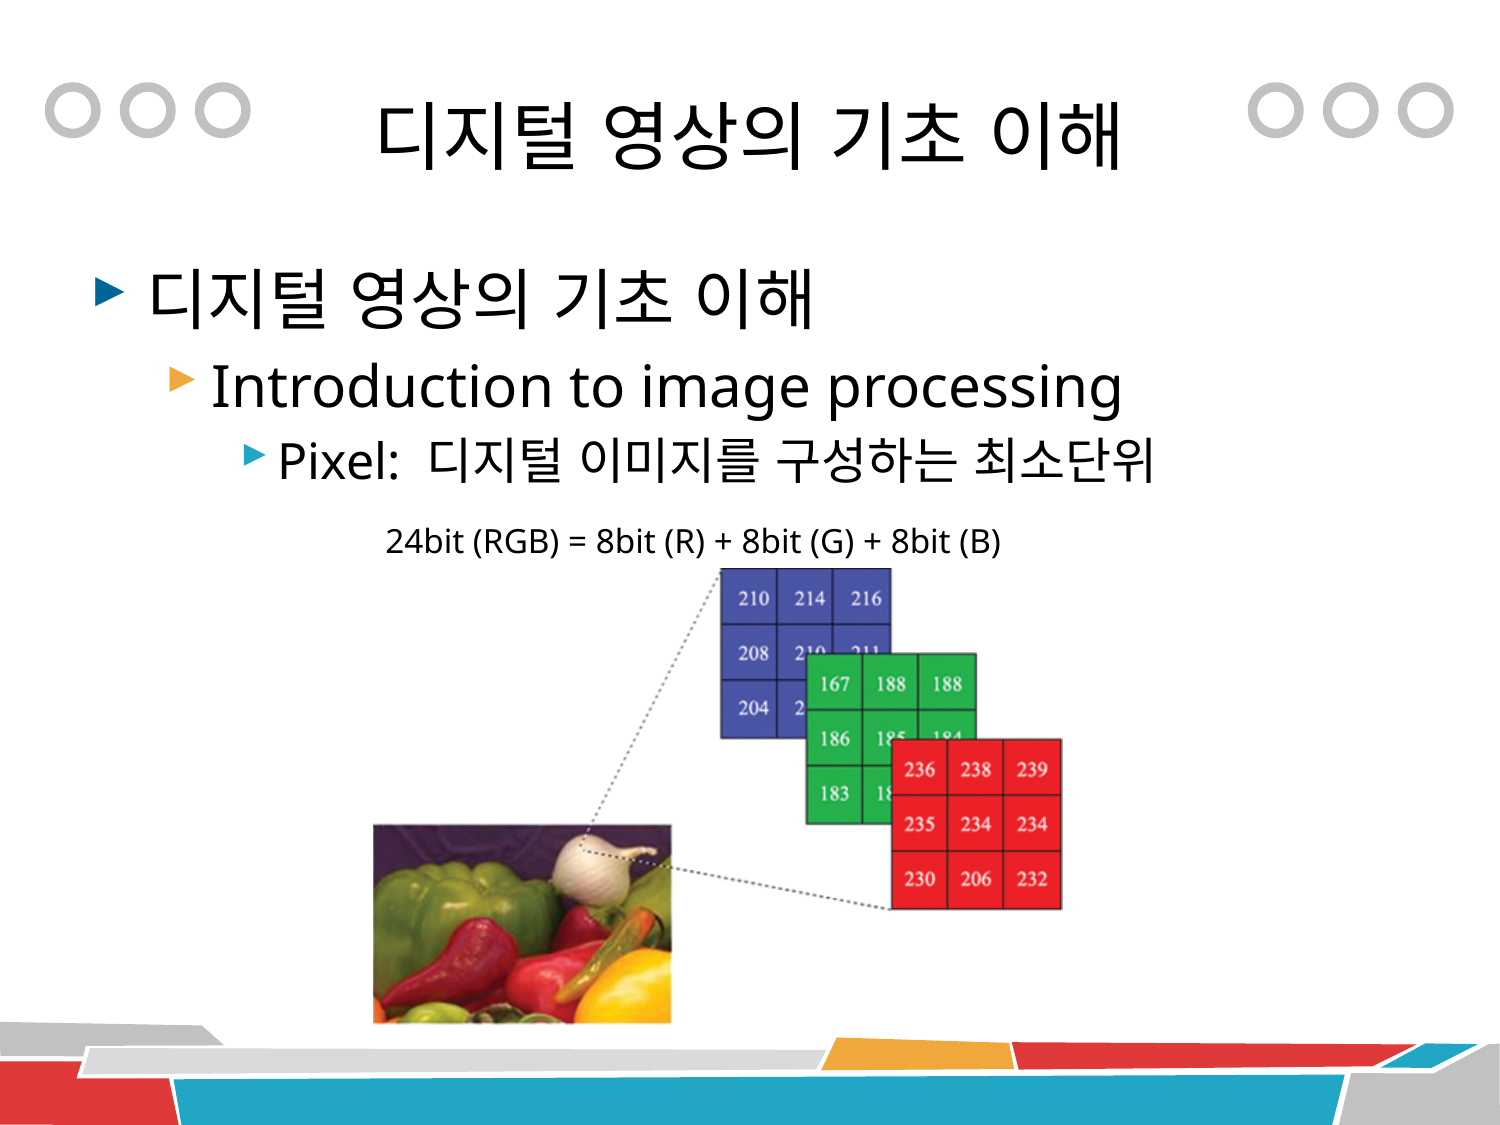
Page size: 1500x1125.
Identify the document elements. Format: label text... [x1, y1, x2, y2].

text_box 24bit (RGB) = 8bit (R) + 8bit (G) + 8bit (B) [323, 516, 1064, 570]
list 디지털 영상의 기초 이해 Introduction to image processing Pixel: 디지털 이미지를 구성하는 최소단위 [75, 250, 1425, 1005]
picture [373, 568, 1063, 1026]
title 디지털 영상의 기초 이해 [262, 18, 1238, 206]
